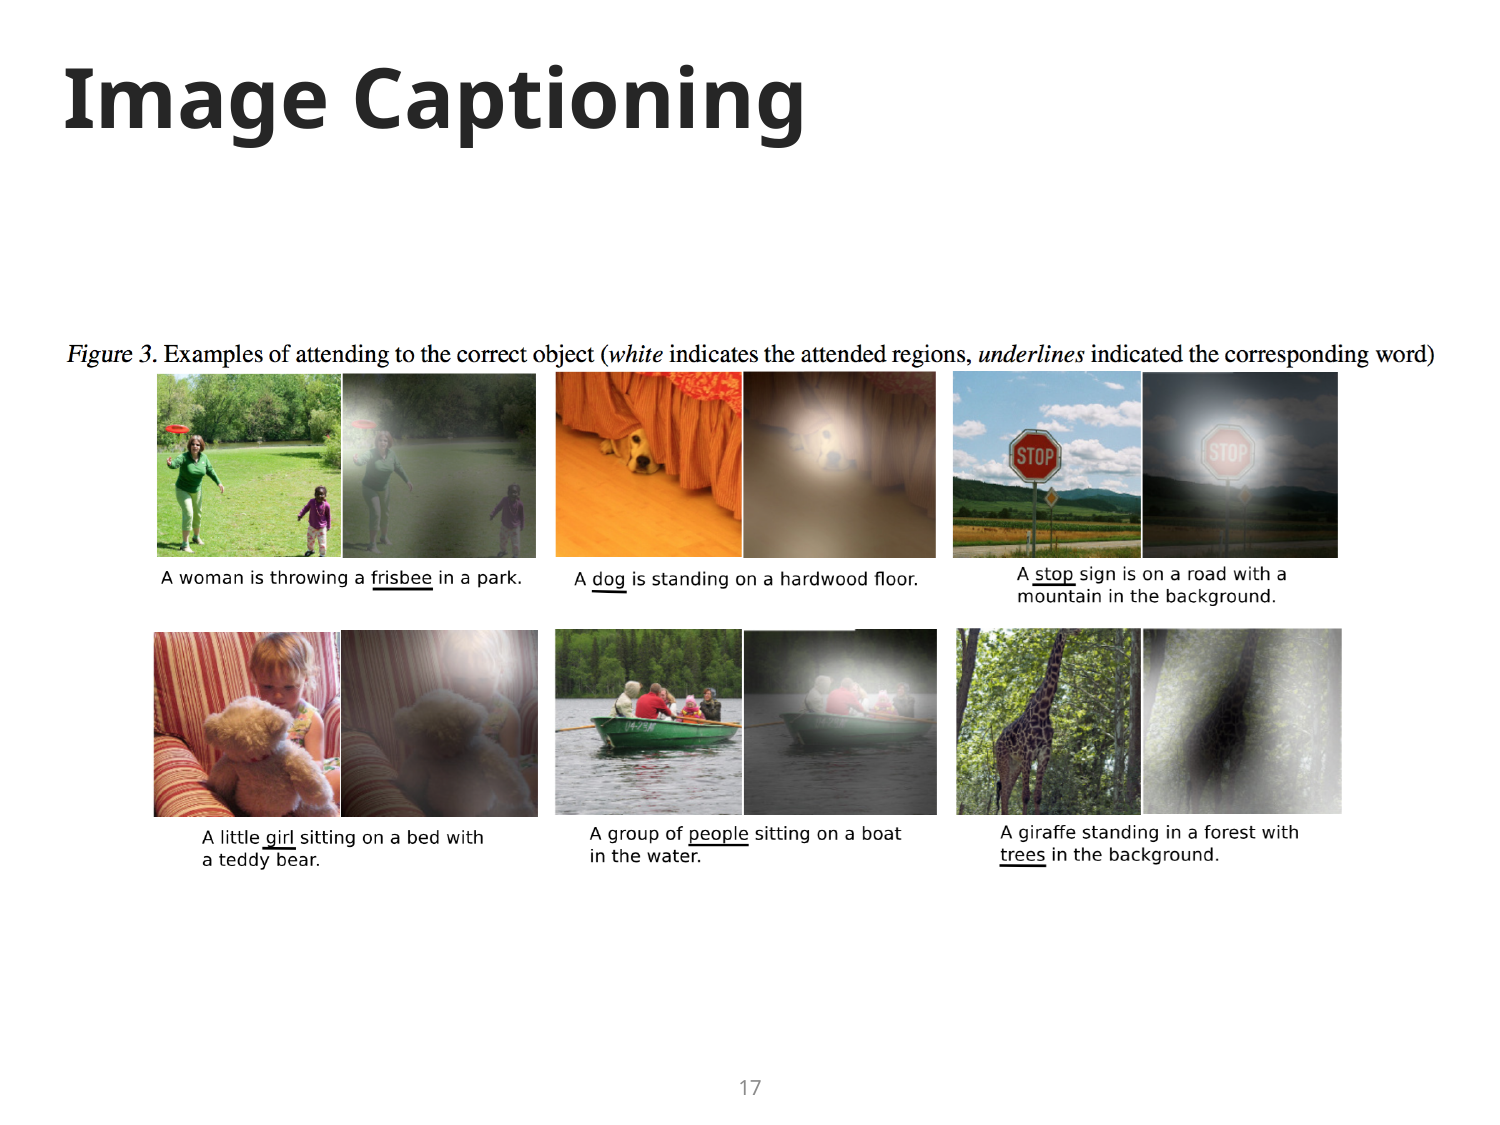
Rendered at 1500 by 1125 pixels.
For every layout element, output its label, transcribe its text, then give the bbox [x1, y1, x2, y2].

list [52, 337, 1448, 871]
slide_number 17 [575, 1058, 925, 1119]
title Image Captioning [48, 41, 1456, 149]
